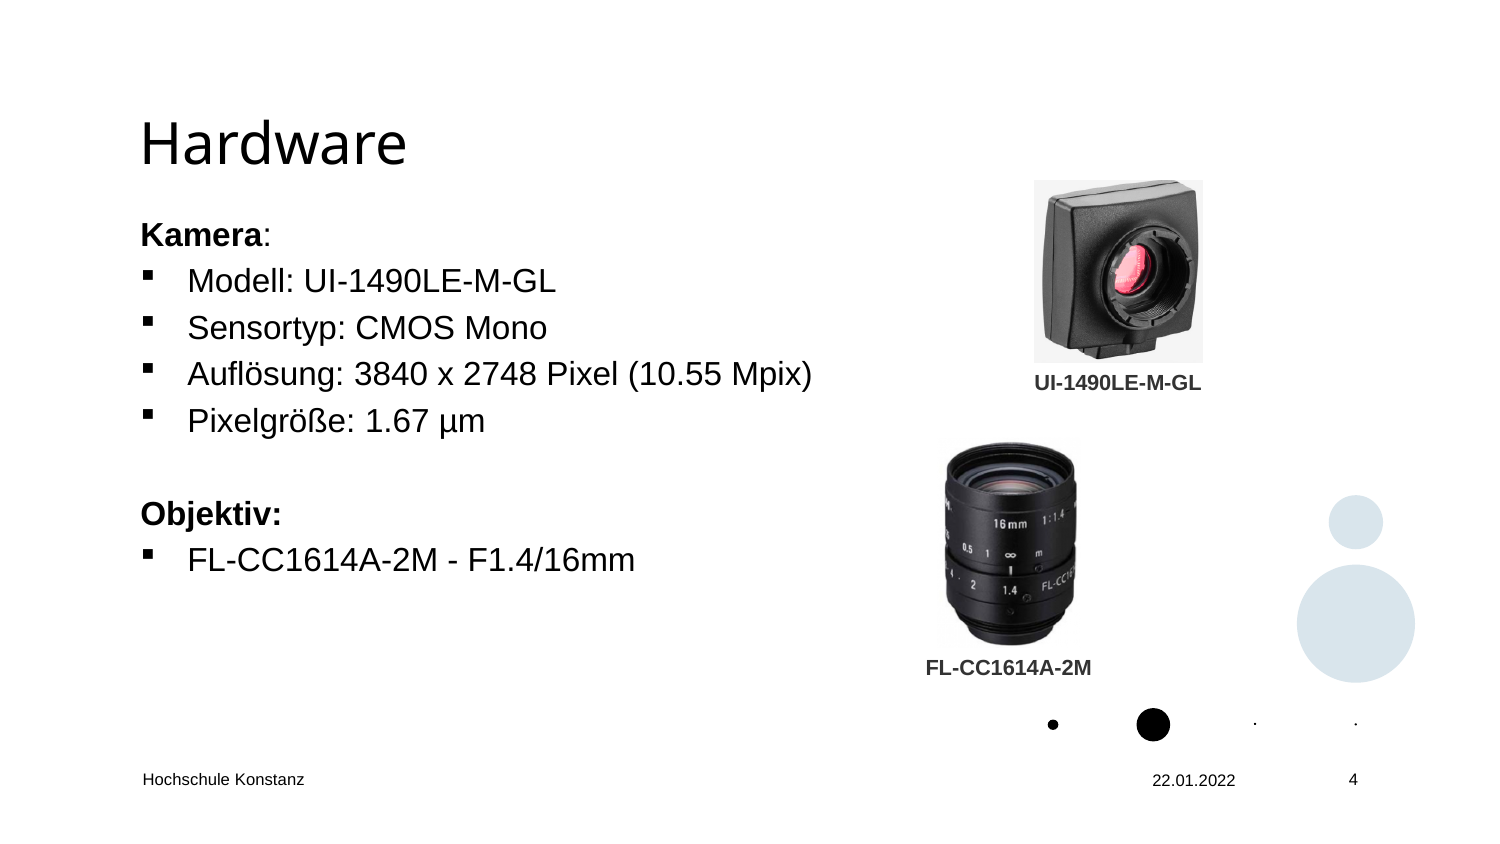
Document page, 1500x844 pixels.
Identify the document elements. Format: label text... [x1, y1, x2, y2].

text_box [997, 179, 1239, 399]
list Kamera: Modell: UI-1490LE-M-GL Sensortyp: CMOS Mono Auflösung: 3840 x 2748 Pixel (10.55 Mpix) Pixelgröße: 1.67 µm Objektiv: FL-CC1614A-2M - F1.4/16mm [125, 205, 1287, 725]
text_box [887, 437, 1130, 686]
list Hardware [124, 98, 1356, 170]
